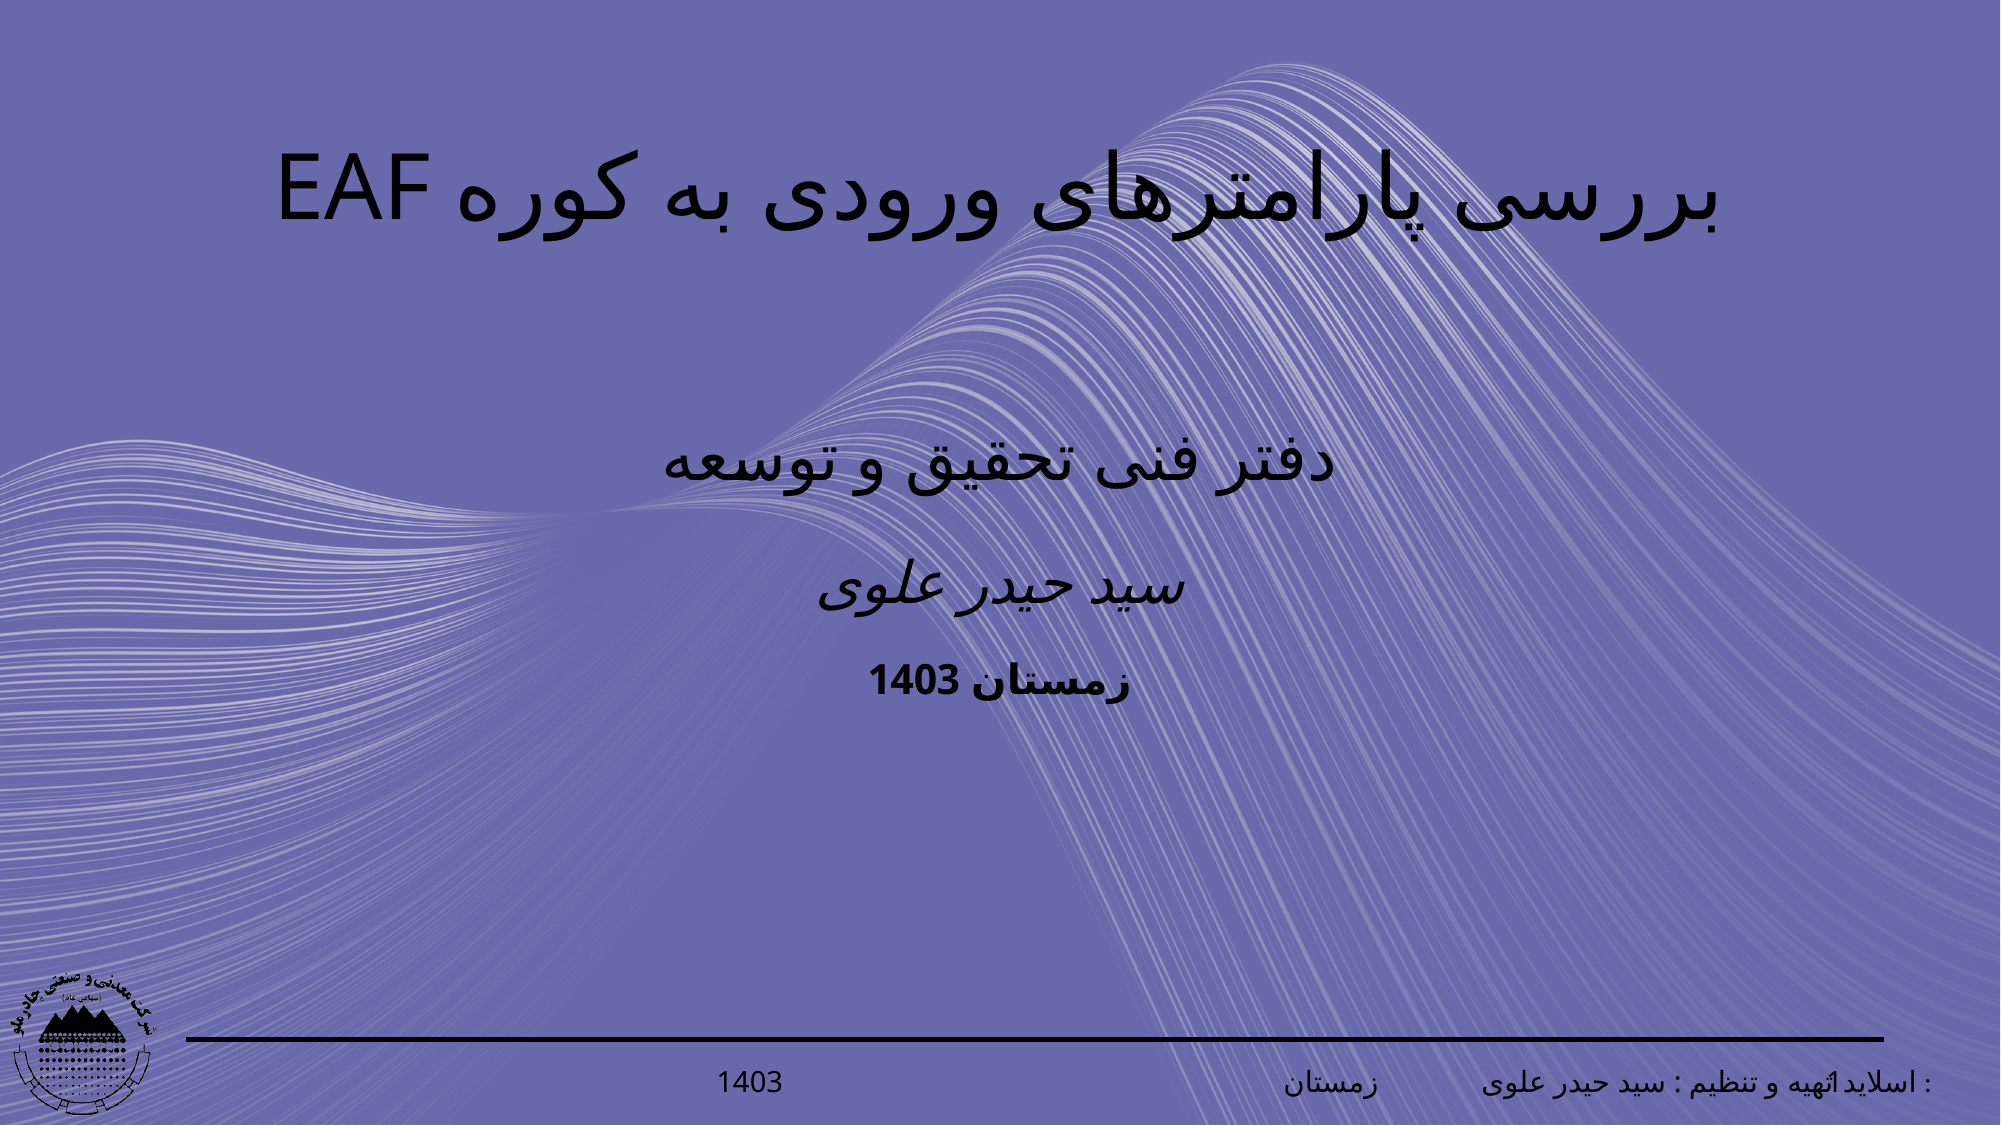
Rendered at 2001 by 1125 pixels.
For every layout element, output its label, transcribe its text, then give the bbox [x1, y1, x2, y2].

list سید حیدر علوی [489, 542, 1510, 627]
title بررسی پارامترهای ورودی به کوره EAF [137, 81, 1863, 299]
list زمستان 1403 [489, 638, 1510, 724]
picture [0, 0, 2001, 1125]
slide_number 1اسلاید : [1503, 1052, 1954, 1113]
list دفتر فنی تحقیق و توسعه [373, 394, 1627, 523]
footer تهیه و تنظیم : سید حیدر علوی زمستان 1403 [699, 1052, 1300, 1113]
